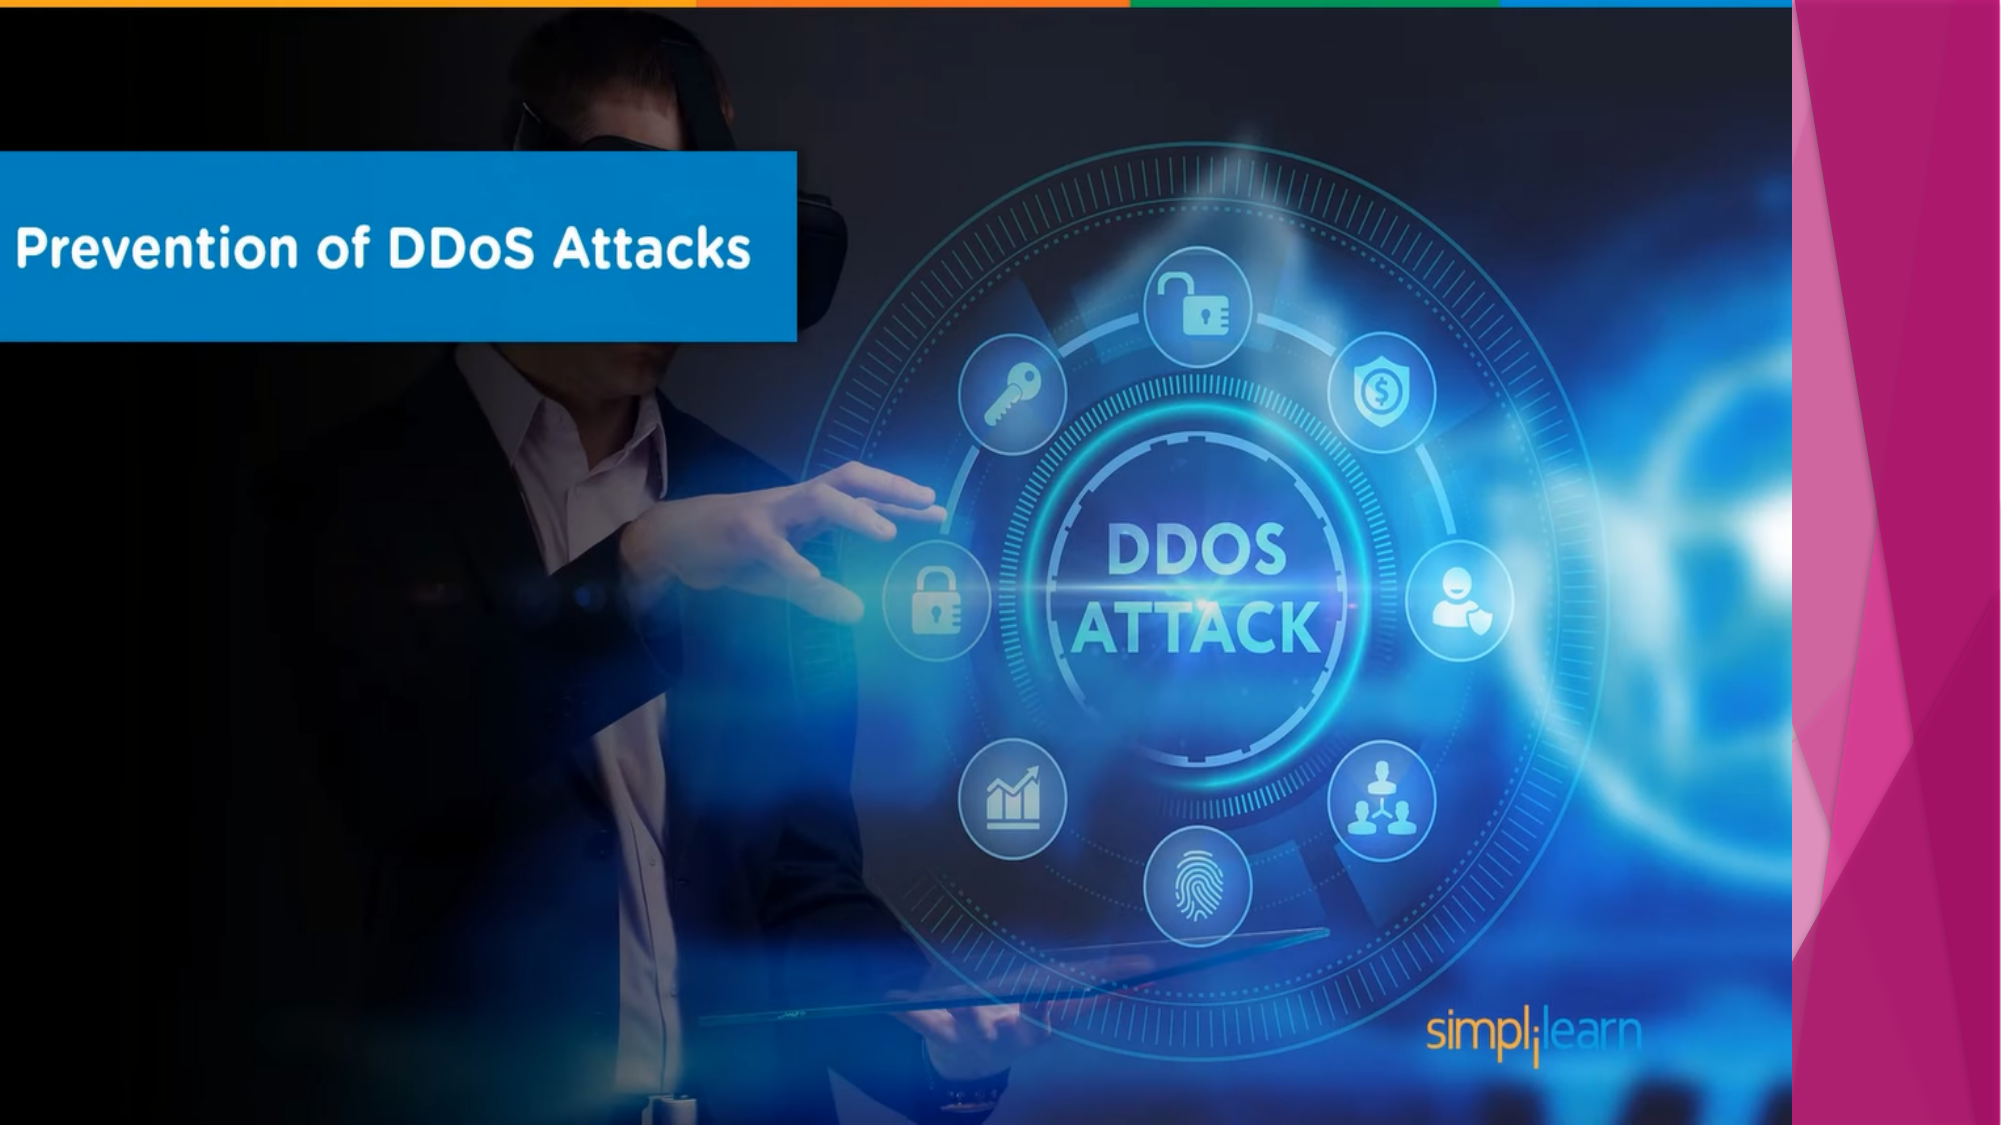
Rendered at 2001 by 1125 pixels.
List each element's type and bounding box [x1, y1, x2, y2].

list [0, 0, 1792, 1125]
